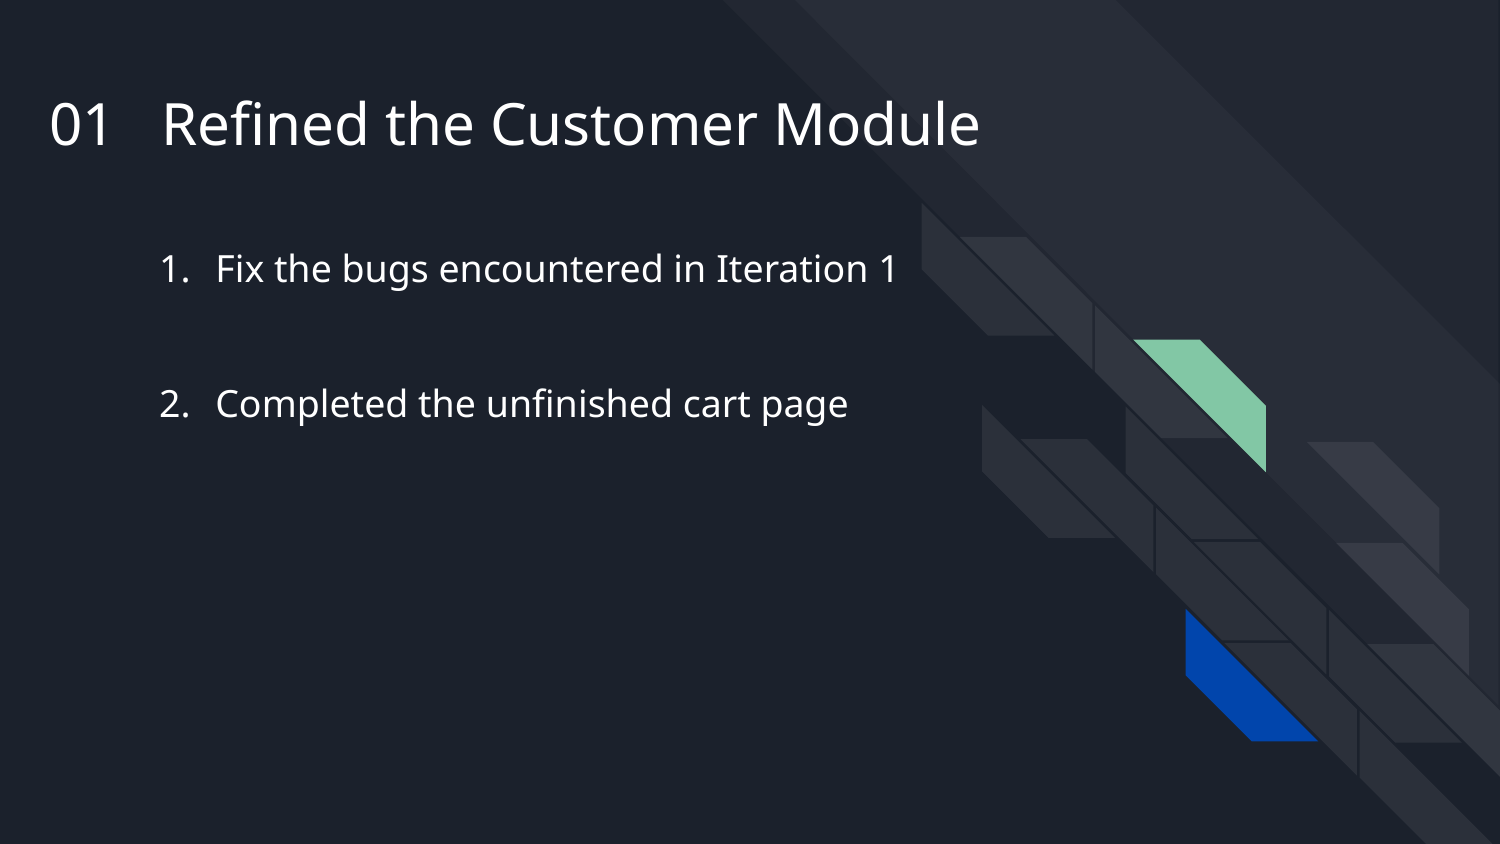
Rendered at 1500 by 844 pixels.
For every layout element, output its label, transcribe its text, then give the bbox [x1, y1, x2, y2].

text_box Fix the bugs encountered in Iteration 1 Completed the unfinished cart page [125, 229, 1349, 440]
title 01 Refined the Customer Module [34, 0, 1120, 245]
